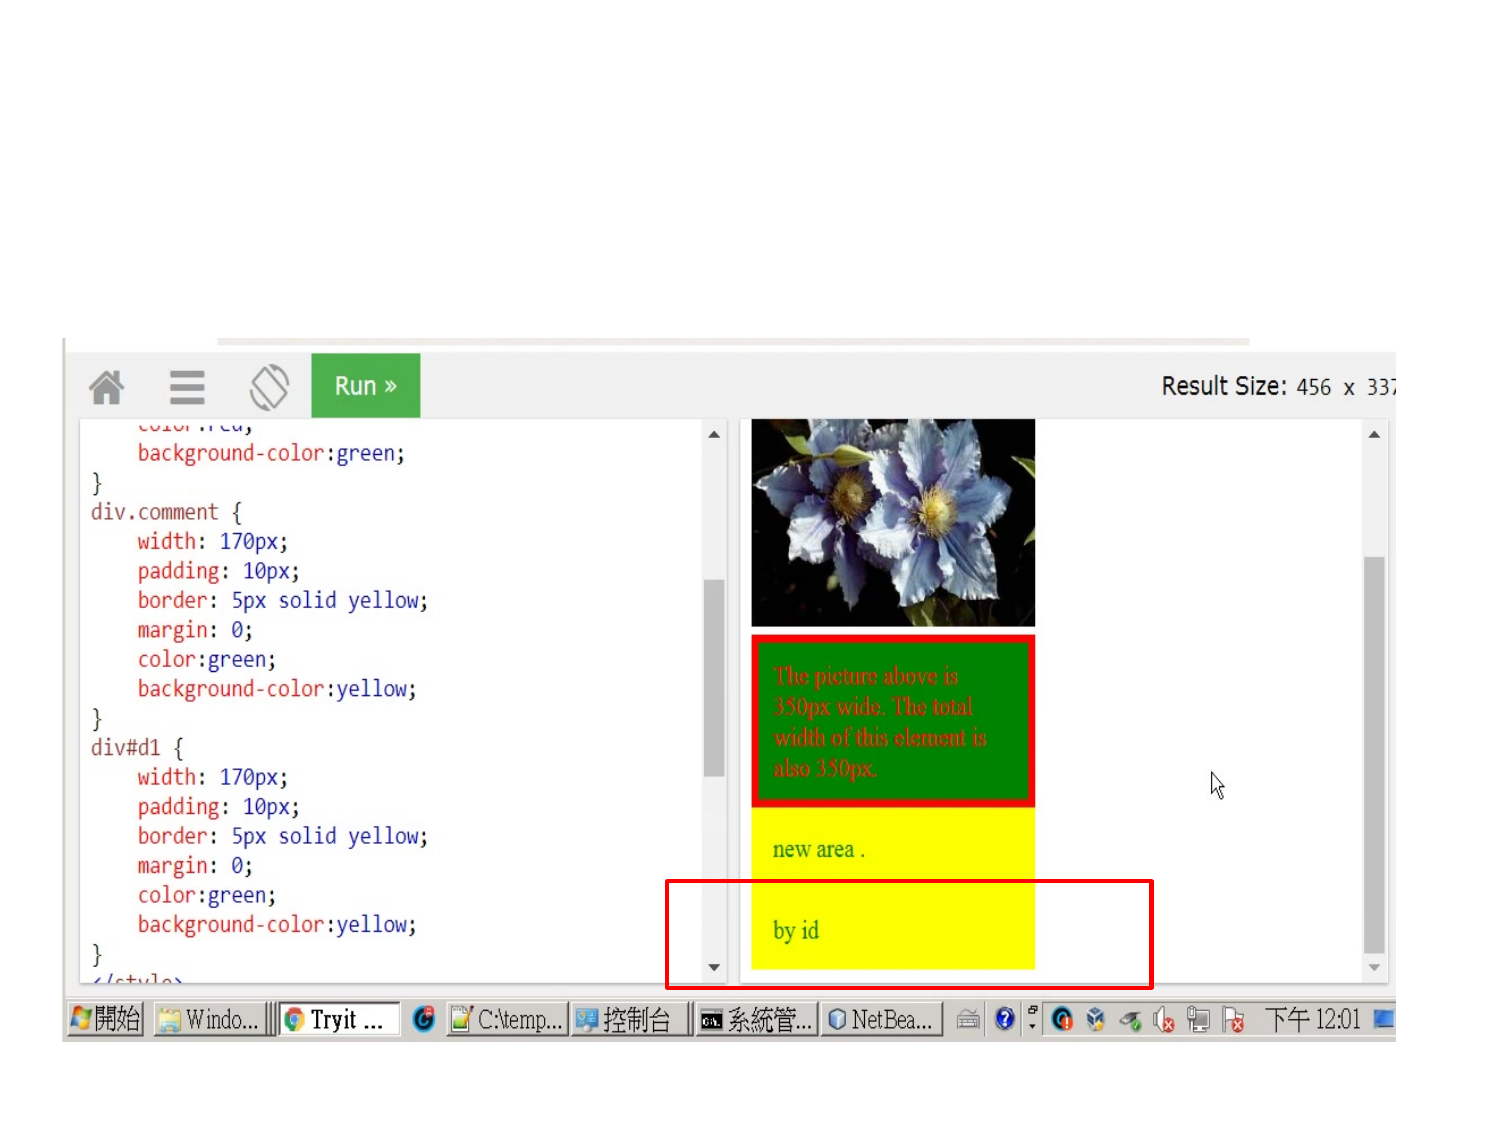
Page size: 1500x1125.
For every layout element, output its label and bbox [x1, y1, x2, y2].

picture [62, 337, 1396, 1042]
